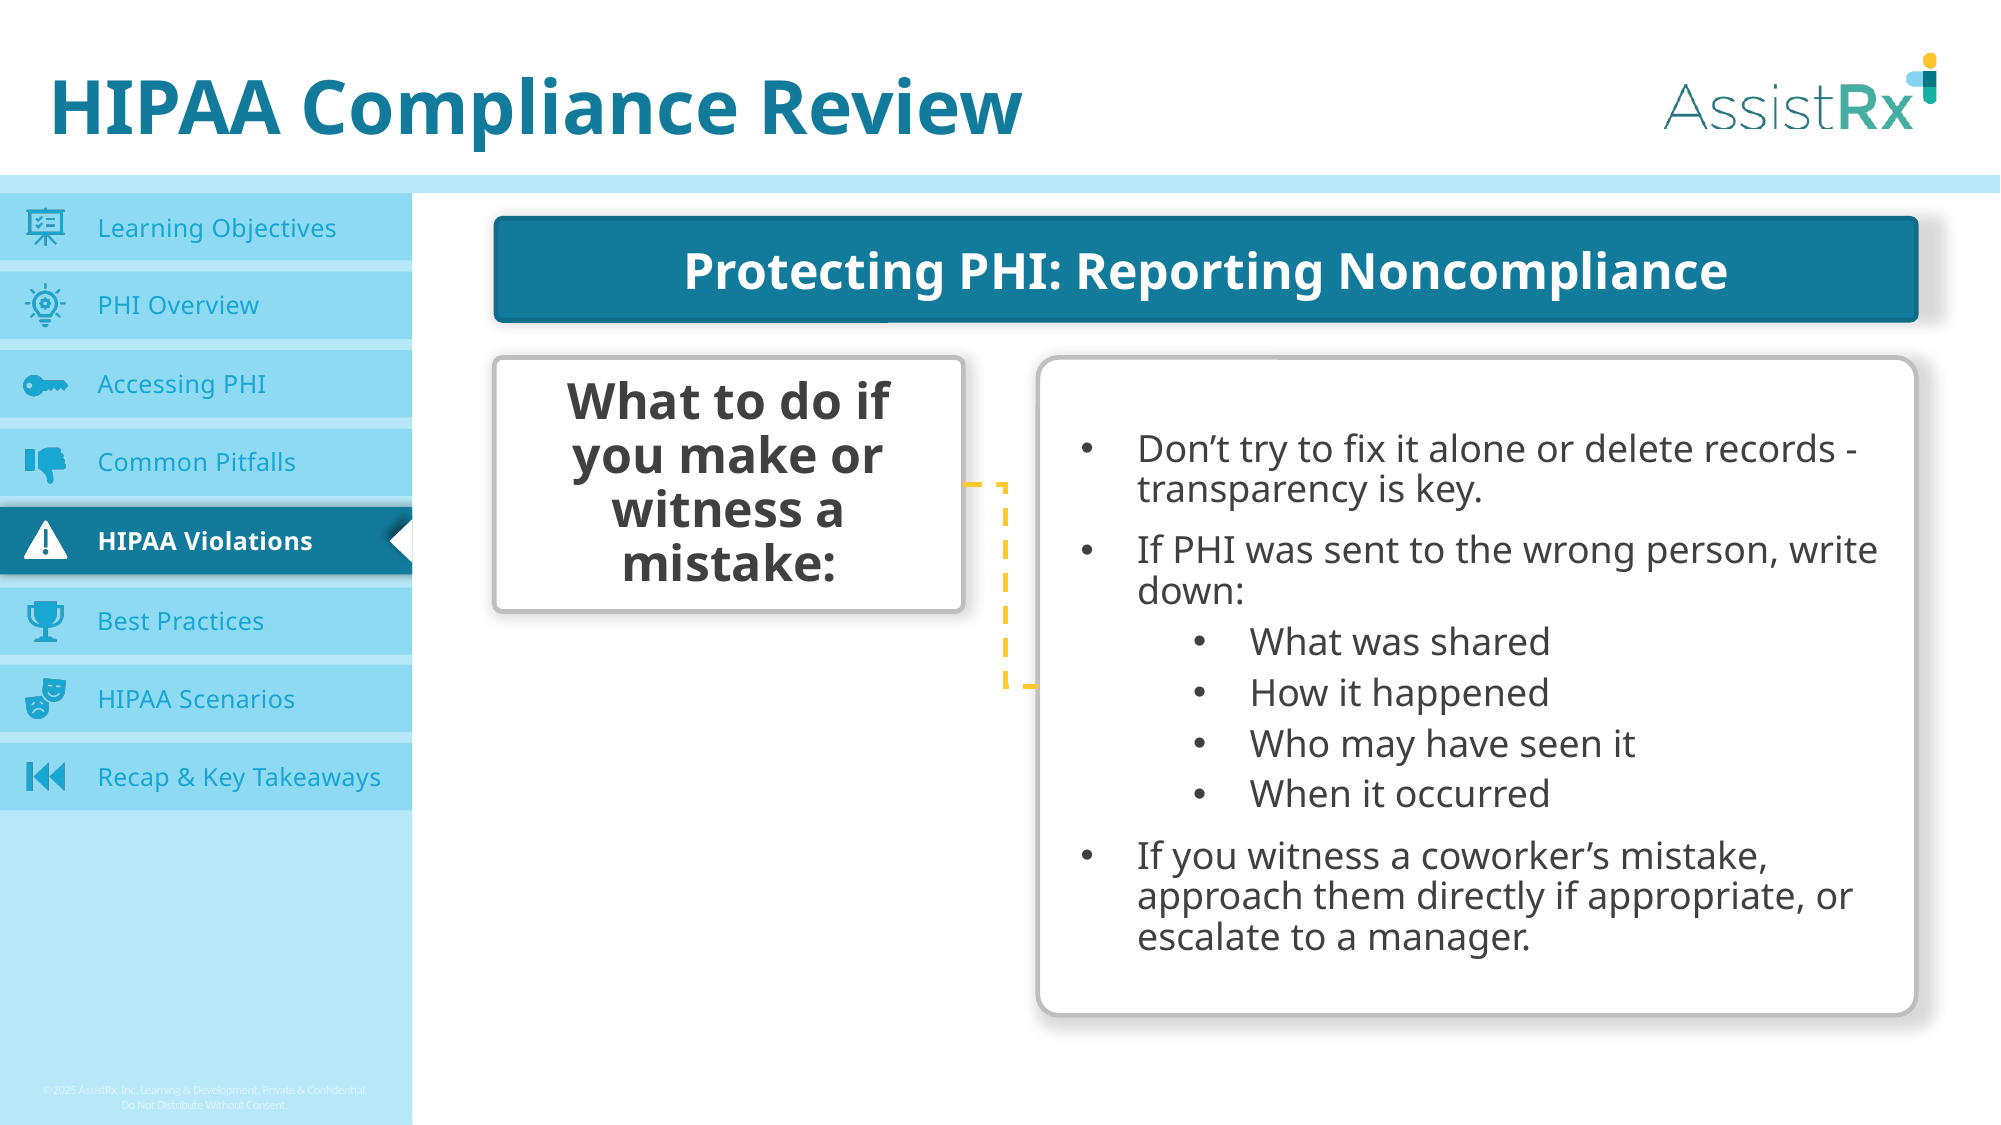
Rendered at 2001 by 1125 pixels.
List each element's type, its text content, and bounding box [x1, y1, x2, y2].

text_box Don’t try to fix it alone or delete records - transparency is key. If PHI was sent to the wrong person, write down: What was shared How it happened Who may have seen it When it occurred If you witness a coworker’s mistake, approach them directly if appropriate, or escalate to a manager. [1065, 422, 1899, 662]
picture [21, 674, 70, 723]
picture [21, 202, 70, 251]
text_box [1036, 355, 1918, 1017]
text_box [492, 355, 965, 614]
list HIPAA Compliance Review [33, 62, 1136, 130]
picture [21, 515, 70, 564]
picture [21, 281, 70, 330]
text_box What to do if you make or witness a mistake: [517, 442, 941, 527]
picture [21, 597, 70, 646]
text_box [962, 483, 1039, 687]
picture [21, 361, 70, 410]
picture [21, 441, 70, 490]
text_box Protecting PHI: Reporting Noncompliance [494, 216, 1918, 322]
picture [21, 752, 70, 801]
